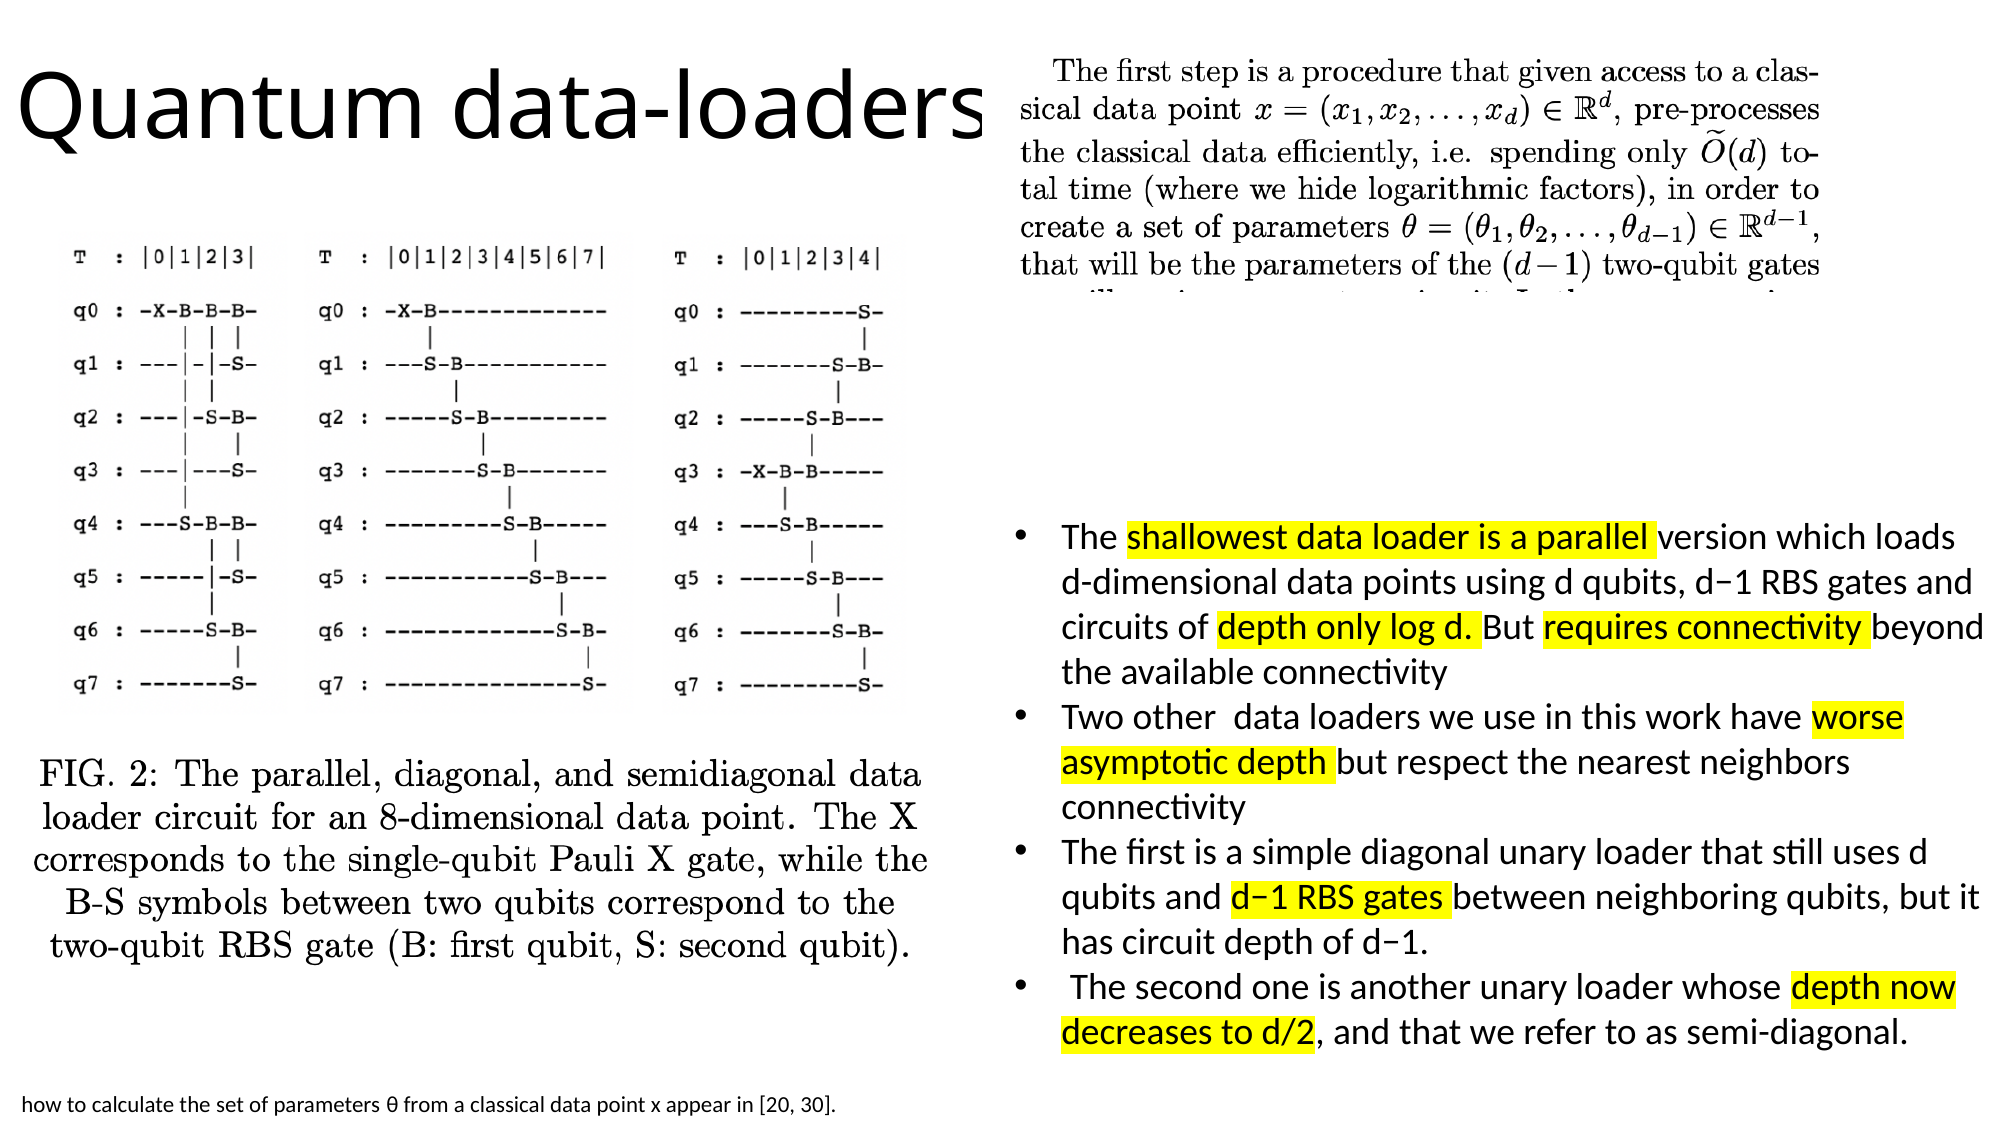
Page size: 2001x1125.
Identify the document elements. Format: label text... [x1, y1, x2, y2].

picture [20, 230, 962, 997]
picture [982, 45, 1859, 292]
text_box how to calculate the set of parameters θ from a classical data point x appear in [20, 30]. [6, 1082, 1035, 1125]
text_box The shallowest data loader is a parallel version which loads d-dimensional data points using d qubits, d−1 RBS gates and circuits of depth only log d. But requires connectivity beyond the available connectivity Two other data loaders we use in this work have worse asymptotic depth but respect the nearest neighbors connectivity The first is a simple diagonal unary loader that still uses d qubits and d−1 RBS gates between neighboring qubits, but it has circuit depth of d−1. The second one is another unary loader whose depth now decreases to d/2, and that we refer to as semi-diagonal. [999, 504, 2000, 1060]
title Quantum data-loaders [0, 0, 1042, 218]
